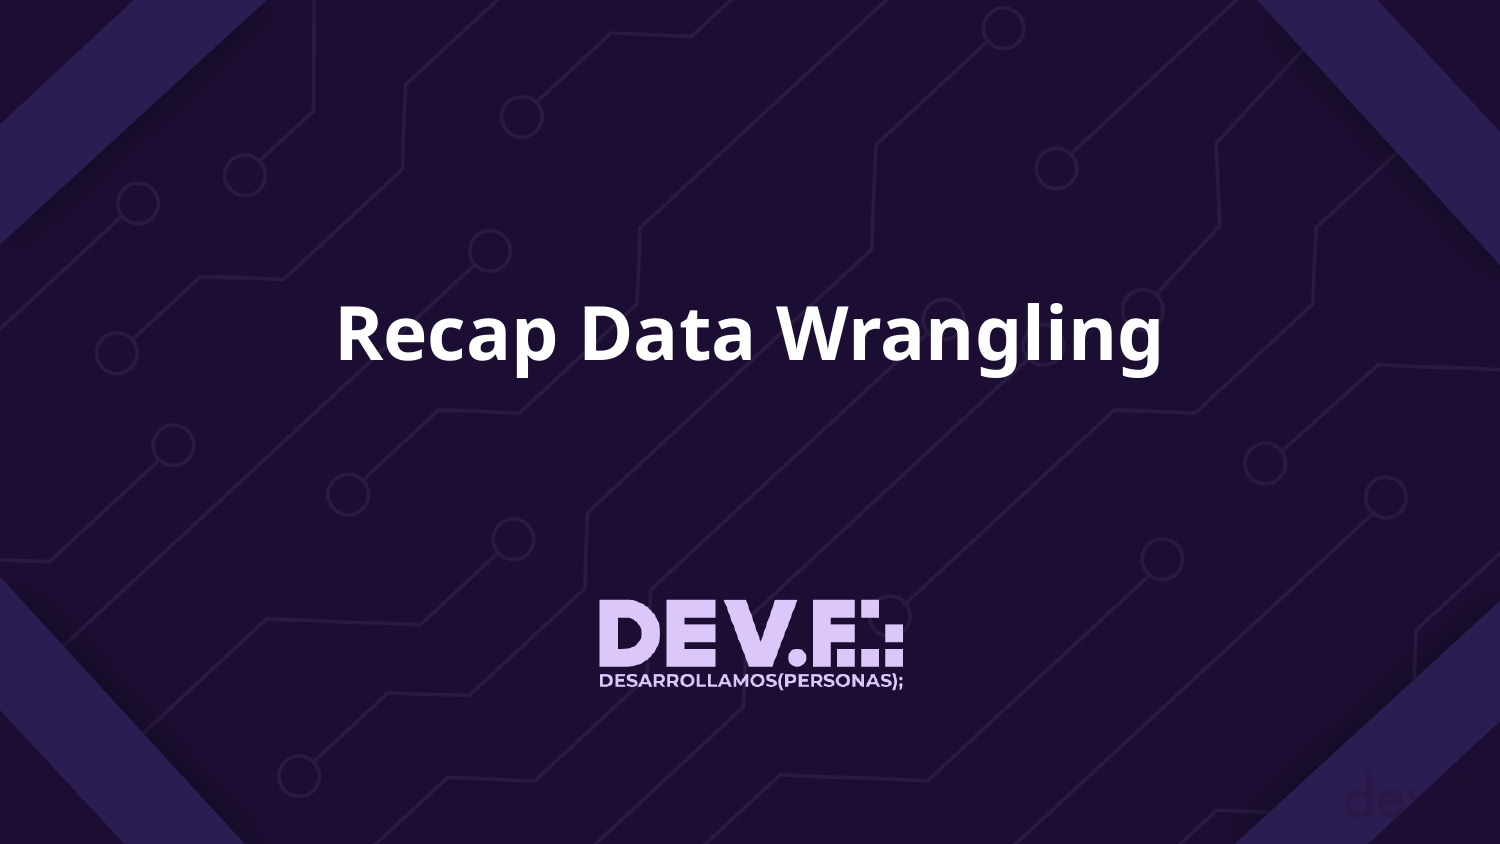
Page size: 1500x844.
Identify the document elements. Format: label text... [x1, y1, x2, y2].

title Recap Data Wrangling [51, 183, 1449, 390]
picture [0, 0, 1500, 844]
